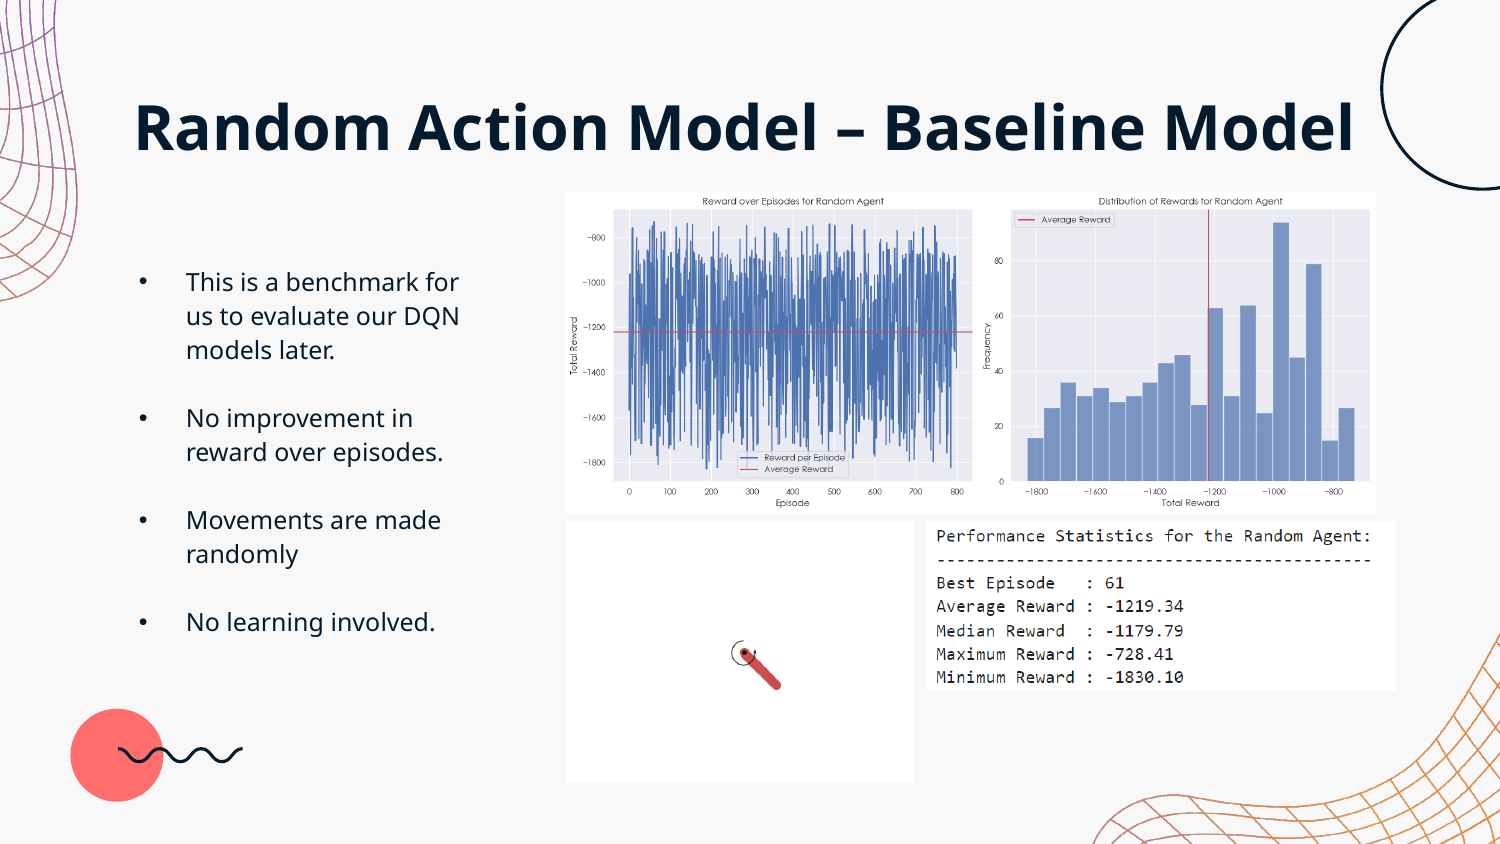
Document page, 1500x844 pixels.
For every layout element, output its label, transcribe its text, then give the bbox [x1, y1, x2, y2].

title Random Action Model – Baseline Model [118, 72, 1382, 167]
picture [926, 520, 1500, 844]
picture [0, 0, 89, 321]
subtitle This is a benchmark for us to evaluate our DQN models later. No improvement in reward over episodes. Movements are made randomly No learning involved. [124, 246, 503, 728]
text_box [70, 708, 243, 802]
picture [565, 192, 1377, 513]
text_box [565, 520, 914, 783]
